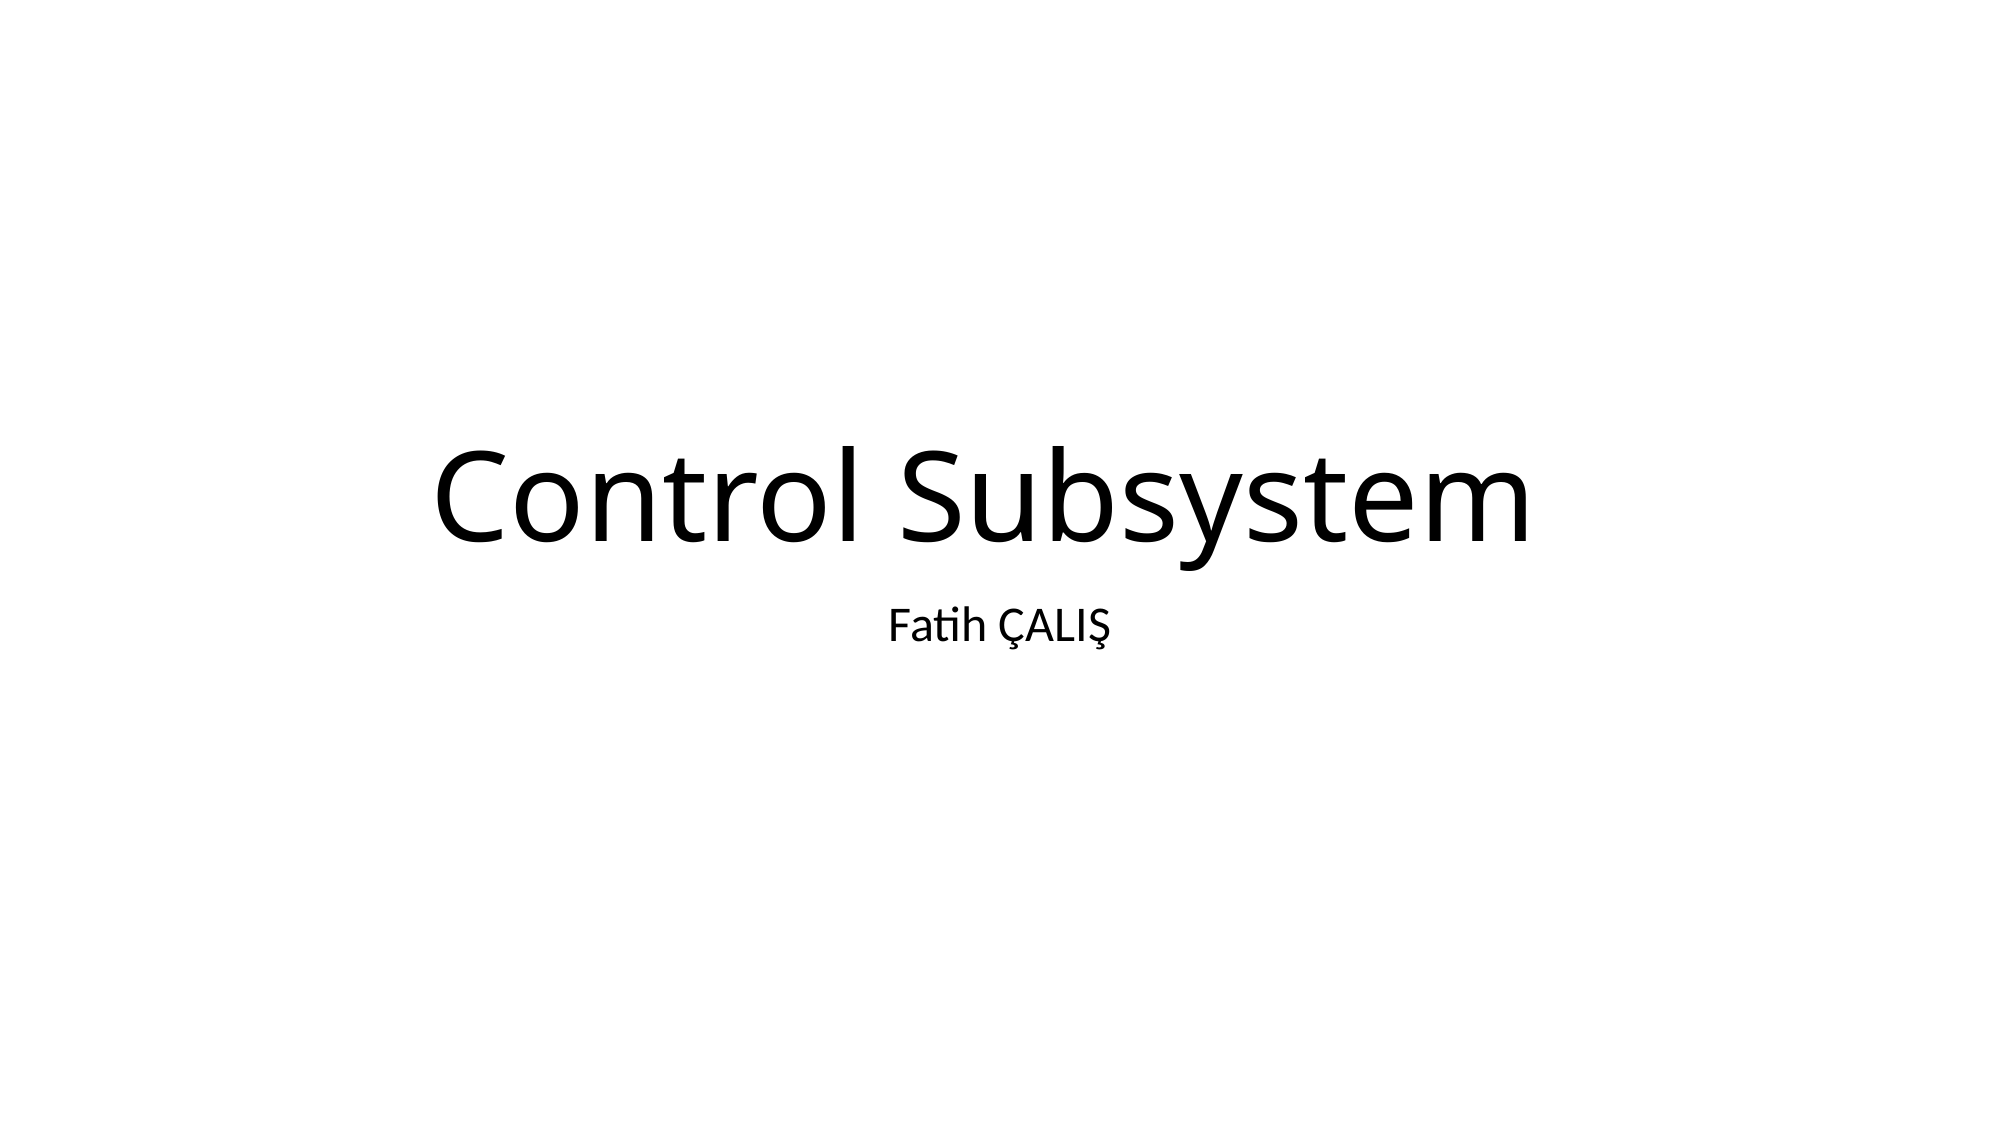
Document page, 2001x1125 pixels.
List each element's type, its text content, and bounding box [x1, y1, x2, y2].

title Control Subsystem [249, 184, 1750, 576]
subtitle Fatih ÇALIŞ [249, 590, 1750, 863]
